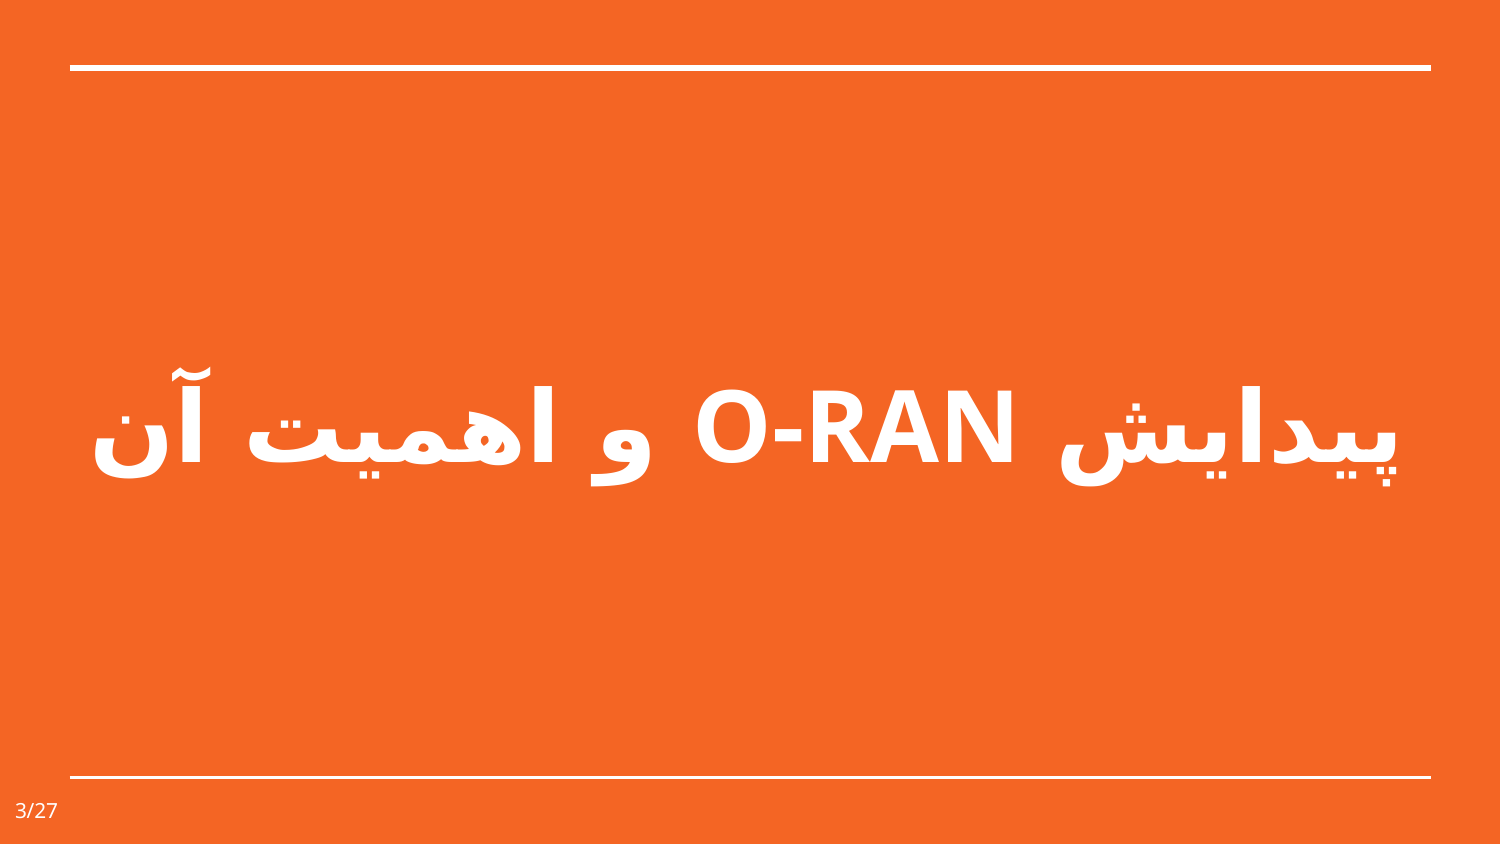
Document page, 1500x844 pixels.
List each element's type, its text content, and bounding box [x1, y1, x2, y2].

slide_number 3/27 [0, 779, 90, 844]
title پیدایش O-RAN و اهمیت آن [66, 296, 1428, 550]
